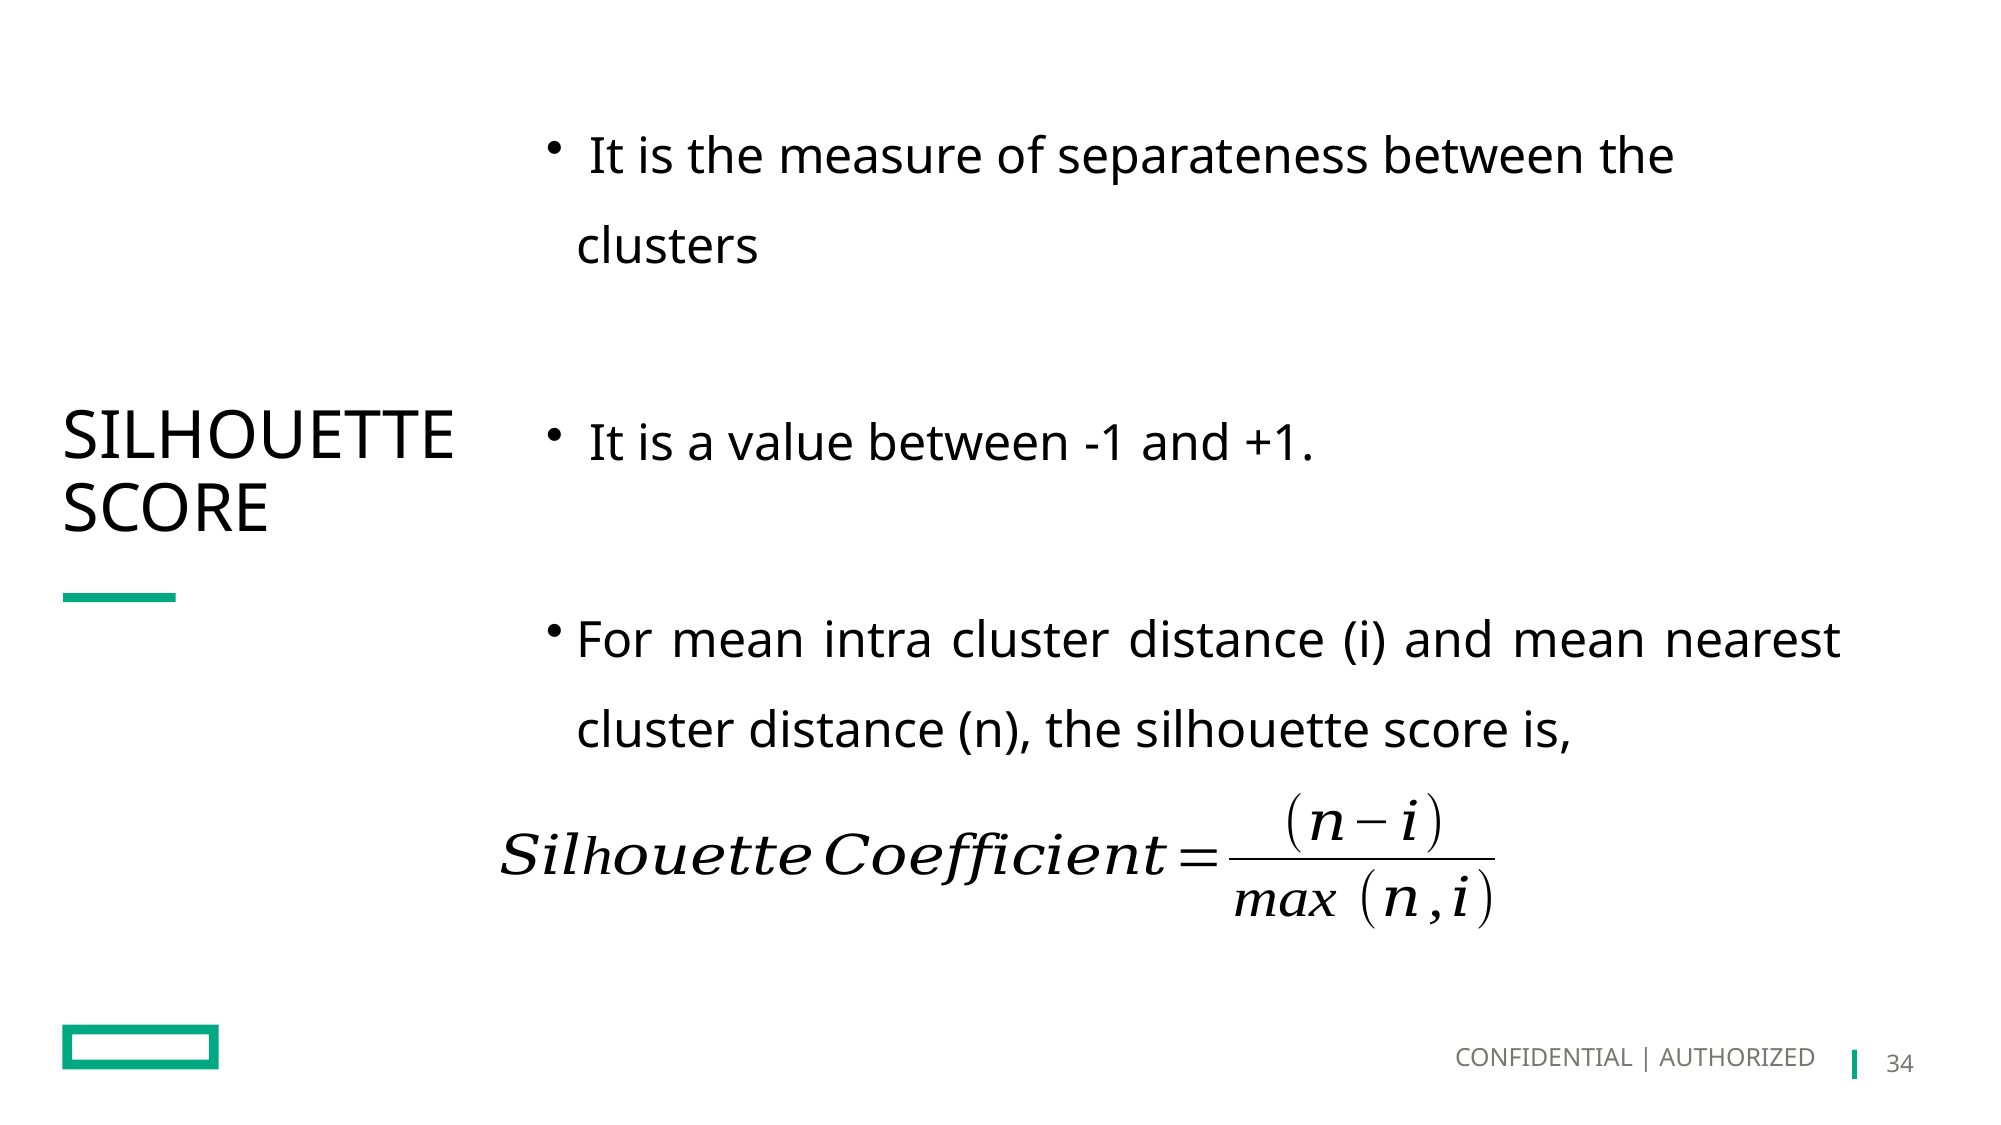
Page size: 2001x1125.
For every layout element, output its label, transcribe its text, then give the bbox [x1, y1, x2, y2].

text_box It is the measure of separateness between the clusters It is a value between -1 and +1. For mean intra cluster distance (i) and mean nearest cluster distance (n), the silhouette score is, [531, 86, 1858, 674]
picture [1852, 1043, 1857, 1079]
footer CONFIDENTIAL | AUTHORIZED [610, 1005, 1838, 1073]
slide_number 34 [1837, 1033, 1950, 1094]
title Silhouette Score [43, 413, 484, 565]
